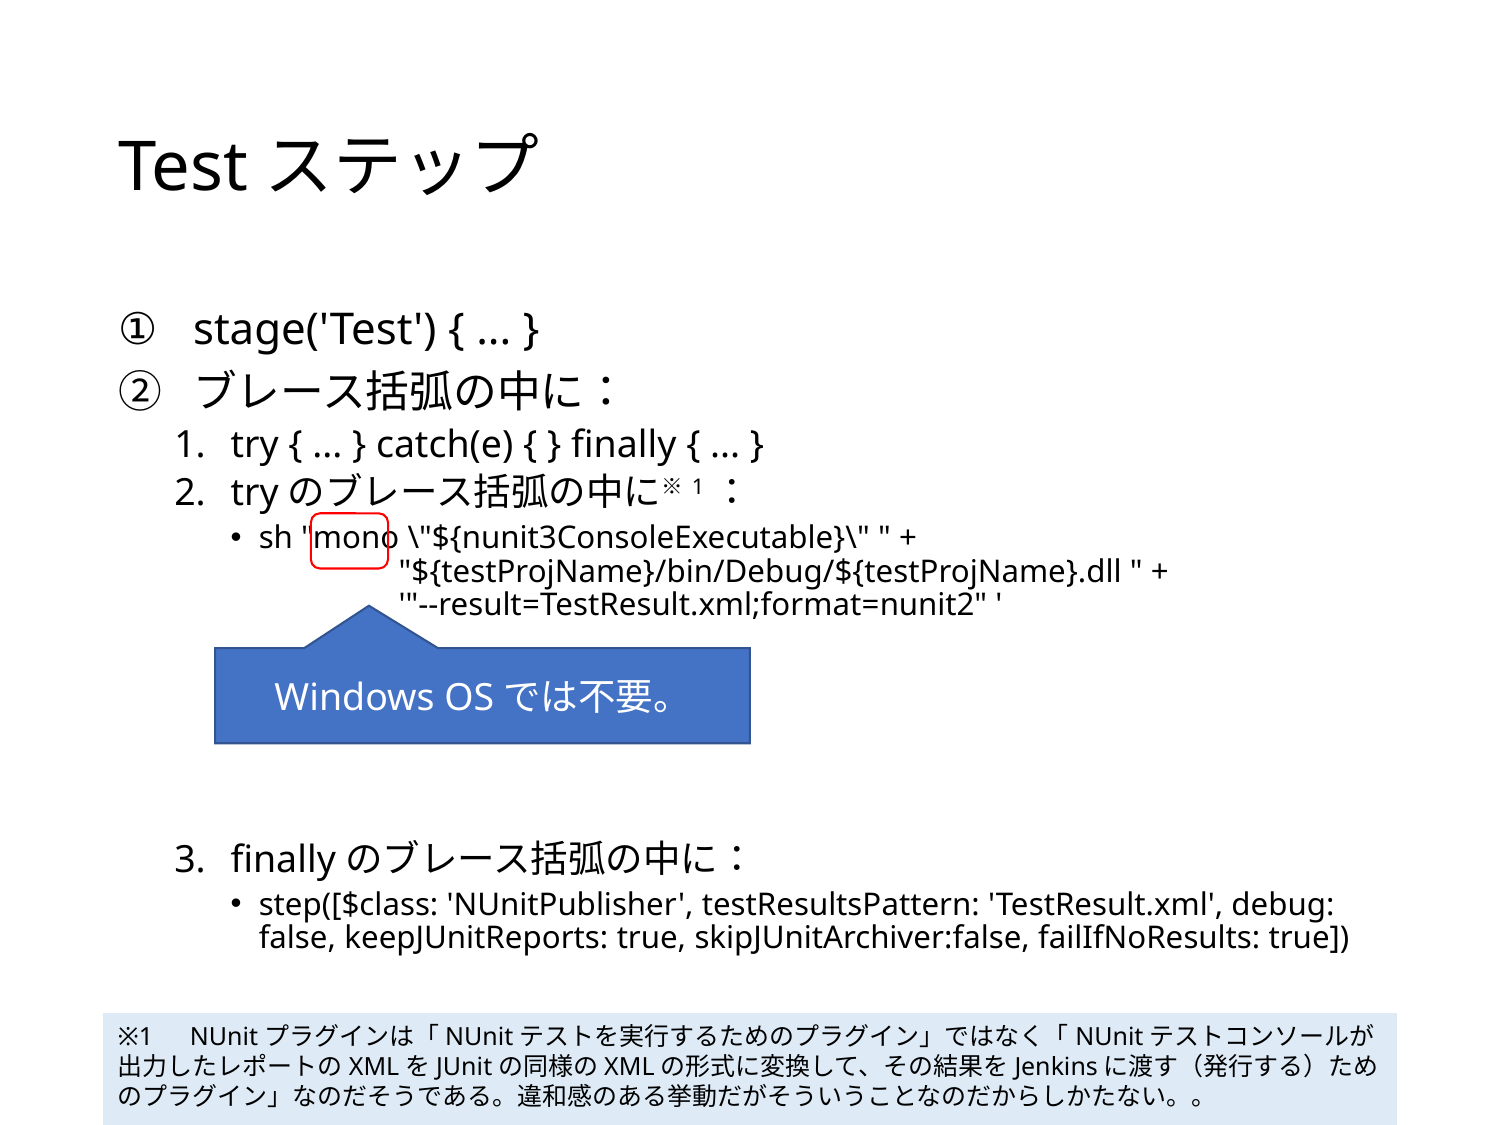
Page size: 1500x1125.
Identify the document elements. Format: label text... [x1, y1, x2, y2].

list stage('Test') { ... } ブレース括弧の中に： try { ... } catch(e) { } finally { ... } tryのブレース括弧の中に※1： sh "mono \"${nunit3ConsoleExecutable}\" " + "${testProjName}/bin/Debug/${testProjName}.dll " + '"--result=TestResult.xml;format=nunit2" ' finallyのブレース括弧の中に： step([$class: 'NUnitPublisher', testResultsPattern: 'TestResult.xml', debug: false, keepJUnitReports: true, skipJUnitArchiver:false, failIfNoResults: true]) [103, 299, 1397, 1012]
title Testステップ [103, 59, 1397, 278]
text_box ※1 NUnitプラグインは「NUnitテストを実行するためのプラグイン」ではなく「NUnitテストコンソールが出力したレポートのXMLをJUnitの同様のXMLの形式に変換して、その結果をJenkinsに渡す（発行する）ためのプラグイン」なのだそうである。違和感のある挙動だがそういうことなのだからしかたない。。 [102, 1012, 1398, 1125]
text_box Windows OSでは不要。 [214, 604, 751, 745]
text_box [309, 512, 390, 570]
